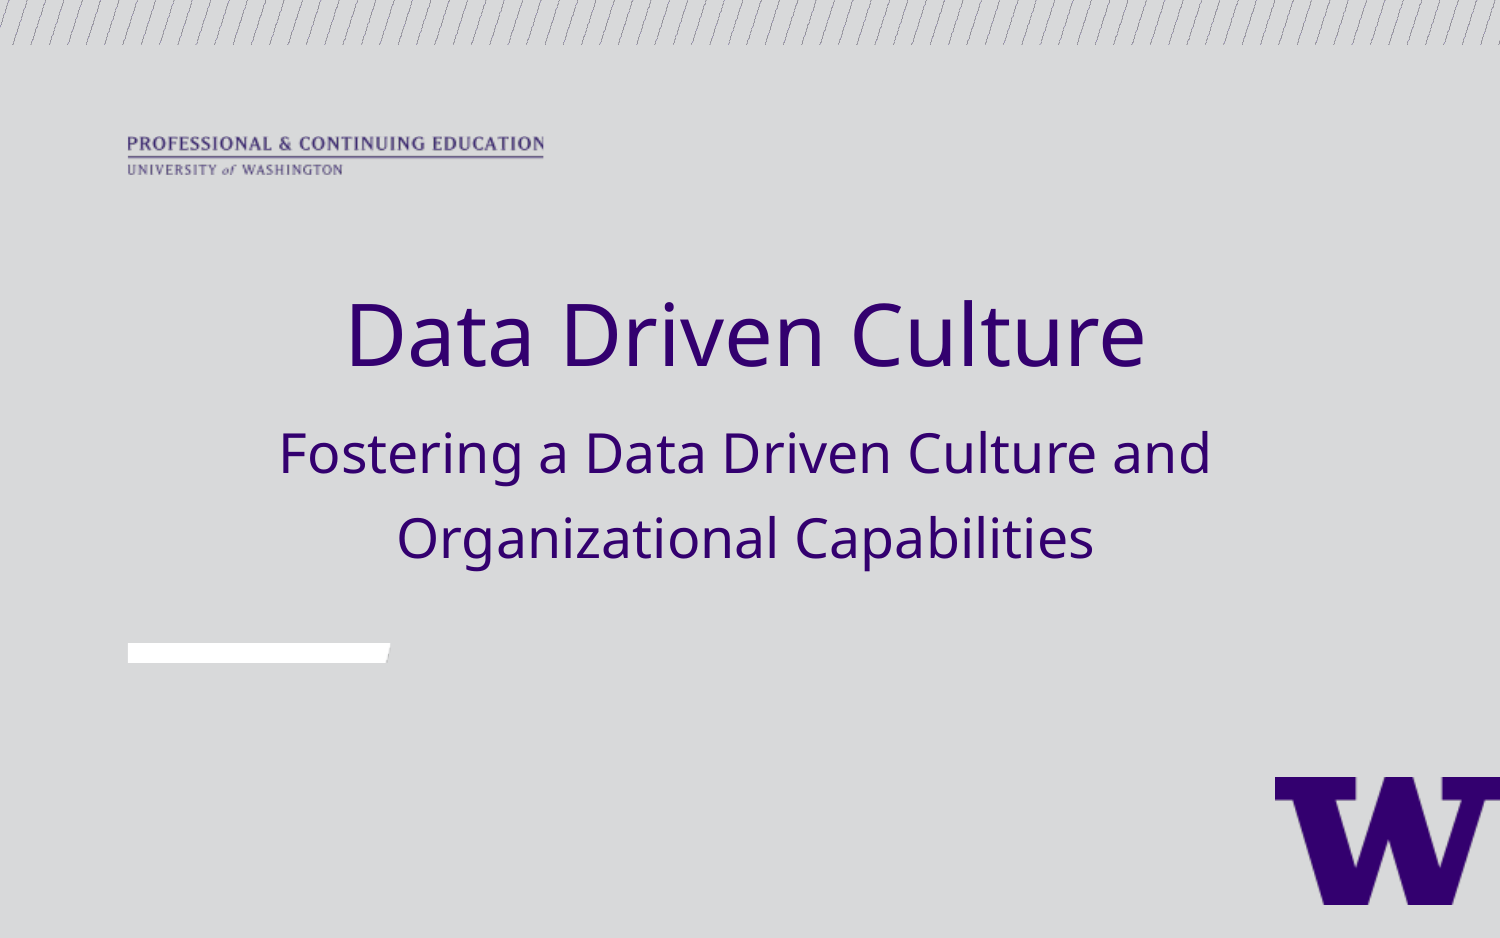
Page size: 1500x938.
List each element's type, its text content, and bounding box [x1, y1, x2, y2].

list Data Driven Culture Fostering a Data Driven Culture and Organizational Capabilities [131, 249, 1362, 628]
